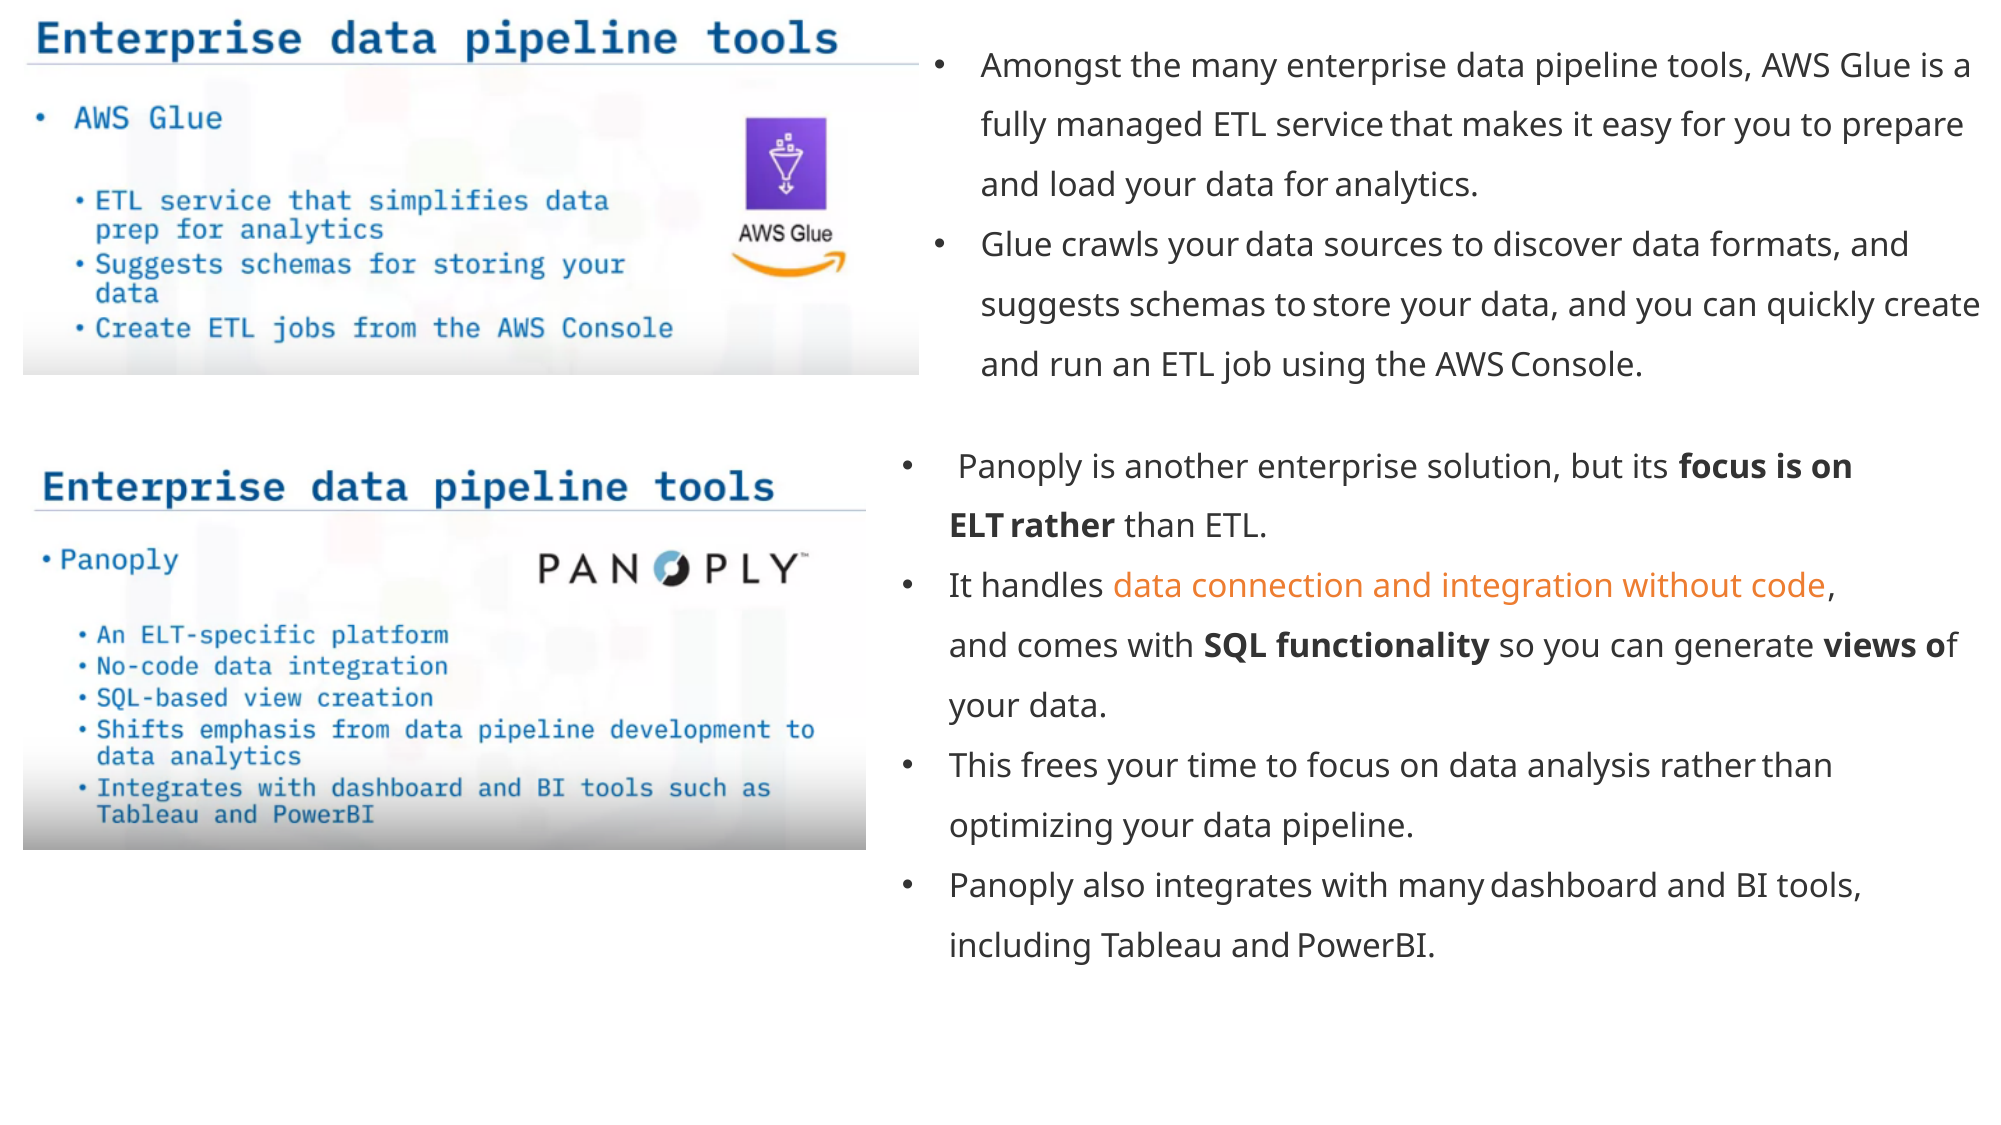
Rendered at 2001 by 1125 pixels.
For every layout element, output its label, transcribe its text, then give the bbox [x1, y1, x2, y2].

text_box Panoply is another enterprise solution, but its focus is on ELT rather than ETL. It handles data connection and integration without code, and comes with SQL functionality so you can generate views of your data. This frees your time to focus on data analysis rather than optimizing your data pipeline. Panoply also integrates with many dashboard and BI tools, including Tableau and PowerBI. [887, 417, 1977, 972]
text_box Amongst the many enterprise data pipeline tools, AWS Glue is a fully managed ETL service that makes it easy for you to prepare and load your data for analytics. Glue crawls your data sources to discover data formats, and suggests schemas to store your data, and you can quickly create and run an ETL job using the AWS Console. [918, 16, 2000, 391]
picture [23, 2, 919, 375]
picture [23, 464, 866, 850]
